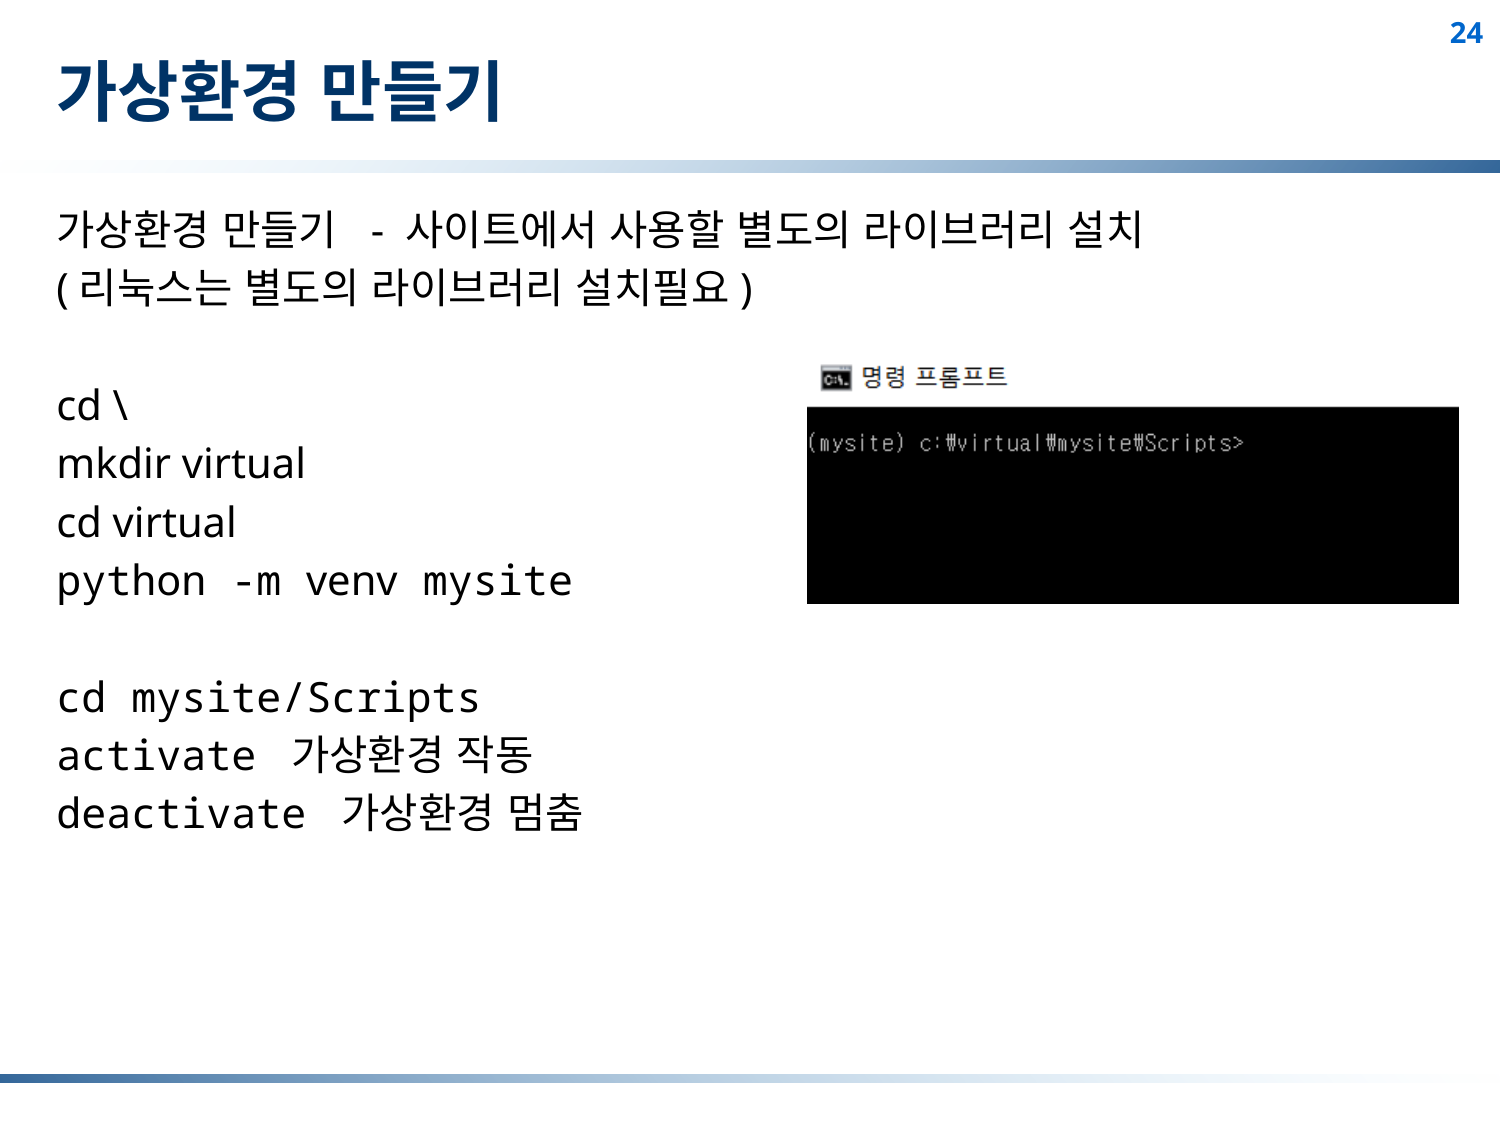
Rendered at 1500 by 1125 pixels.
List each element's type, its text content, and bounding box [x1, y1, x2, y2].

title 가상환경 만들기 [41, 19, 1424, 161]
list 가상환경 만들기 - 사이트에서 사용할 별도의 라이브러리 설치 (리눅스는 별도의 라이브러리 설치필요) cd \ mkdir virtual cd virtual python -m venv mysite cd mysite/Scripts activate 가상환경 작동 deactivate 가상환경 멈춤 [41, 196, 1459, 1059]
picture [807, 349, 1460, 604]
